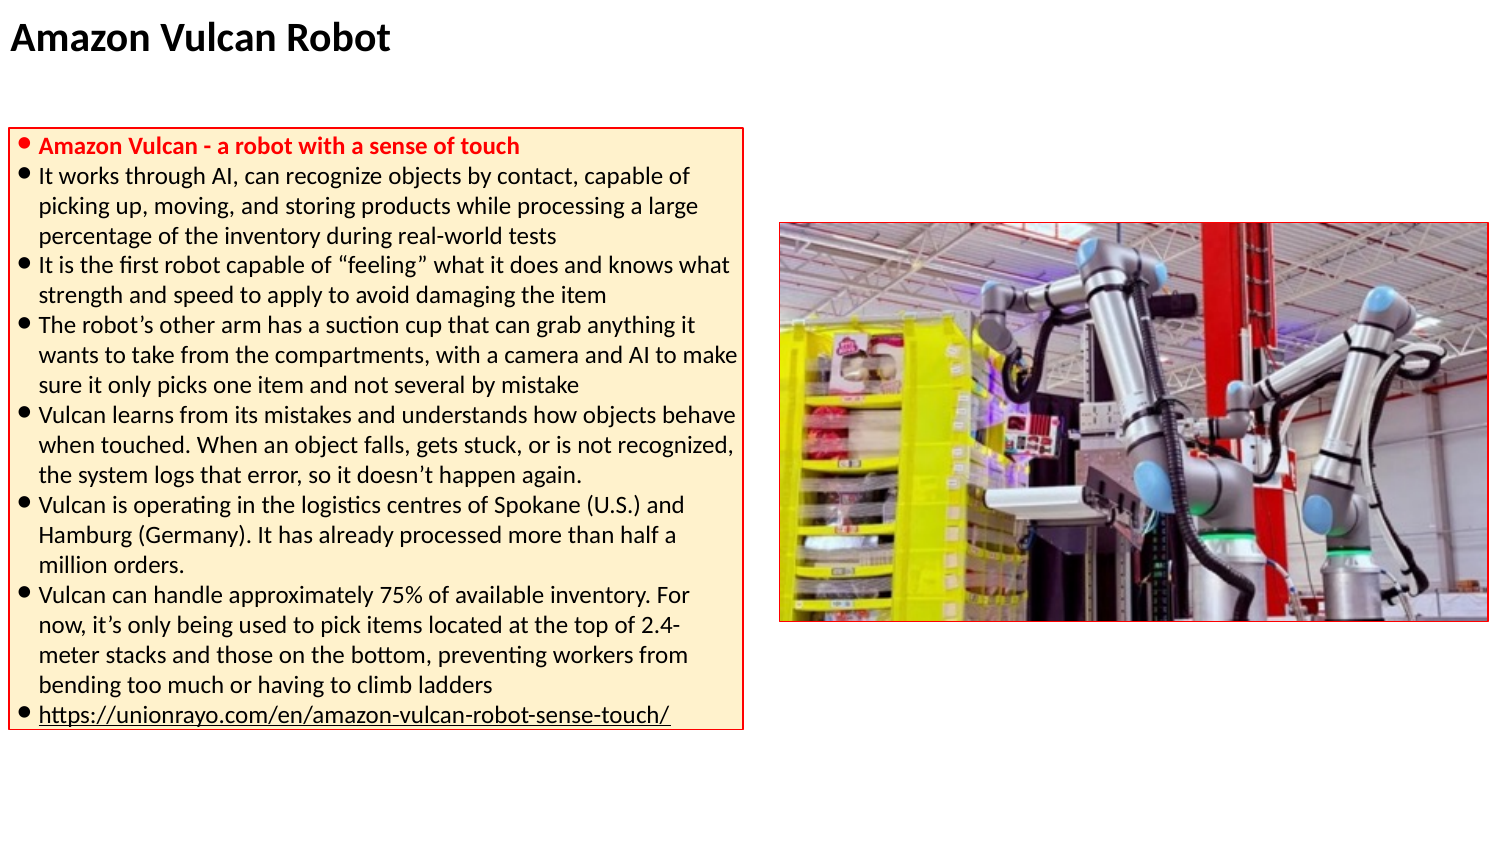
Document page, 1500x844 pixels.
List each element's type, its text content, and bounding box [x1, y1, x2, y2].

text_box Amazon Vulcan - a robot with a sense of touch It works through AI, can recognize objects by contact, capable of picking up, moving, and storing products while processing a large percentage of the inventory during real-world tests It is the first robot capable of “feeling” what it does and knows what strength and speed to apply to avoid damaging the item The robot’s other arm has a suction cup that can grab anything it wants to take from the compartments, with a camera and AI to make sure it only picks one item and not several by mistake Vulcan learns from its mistakes and understands how objects behave when touched. When an object falls, gets stuck, or is not recognized, the system logs that error, so it doesn’t happen again. Vulcan is operating in the logistics centres of Spokane (U.S.) and Hamburg (Germany). It has already processed more than half a million orders. Vulcan can handle approximately 75% of available inventory. For now, it’s only being used to pick items located at the top of 2.4-meter stacks and those on the bottom, preventing workers from bending too much or having to climb ladders https://unionrayo.com/en/amazon-vulcan-robot-sense-touch/ [9, 127, 744, 730]
picture [780, 222, 1488, 621]
text_box Amazon Vulcan Robot [8, 8, 554, 62]
